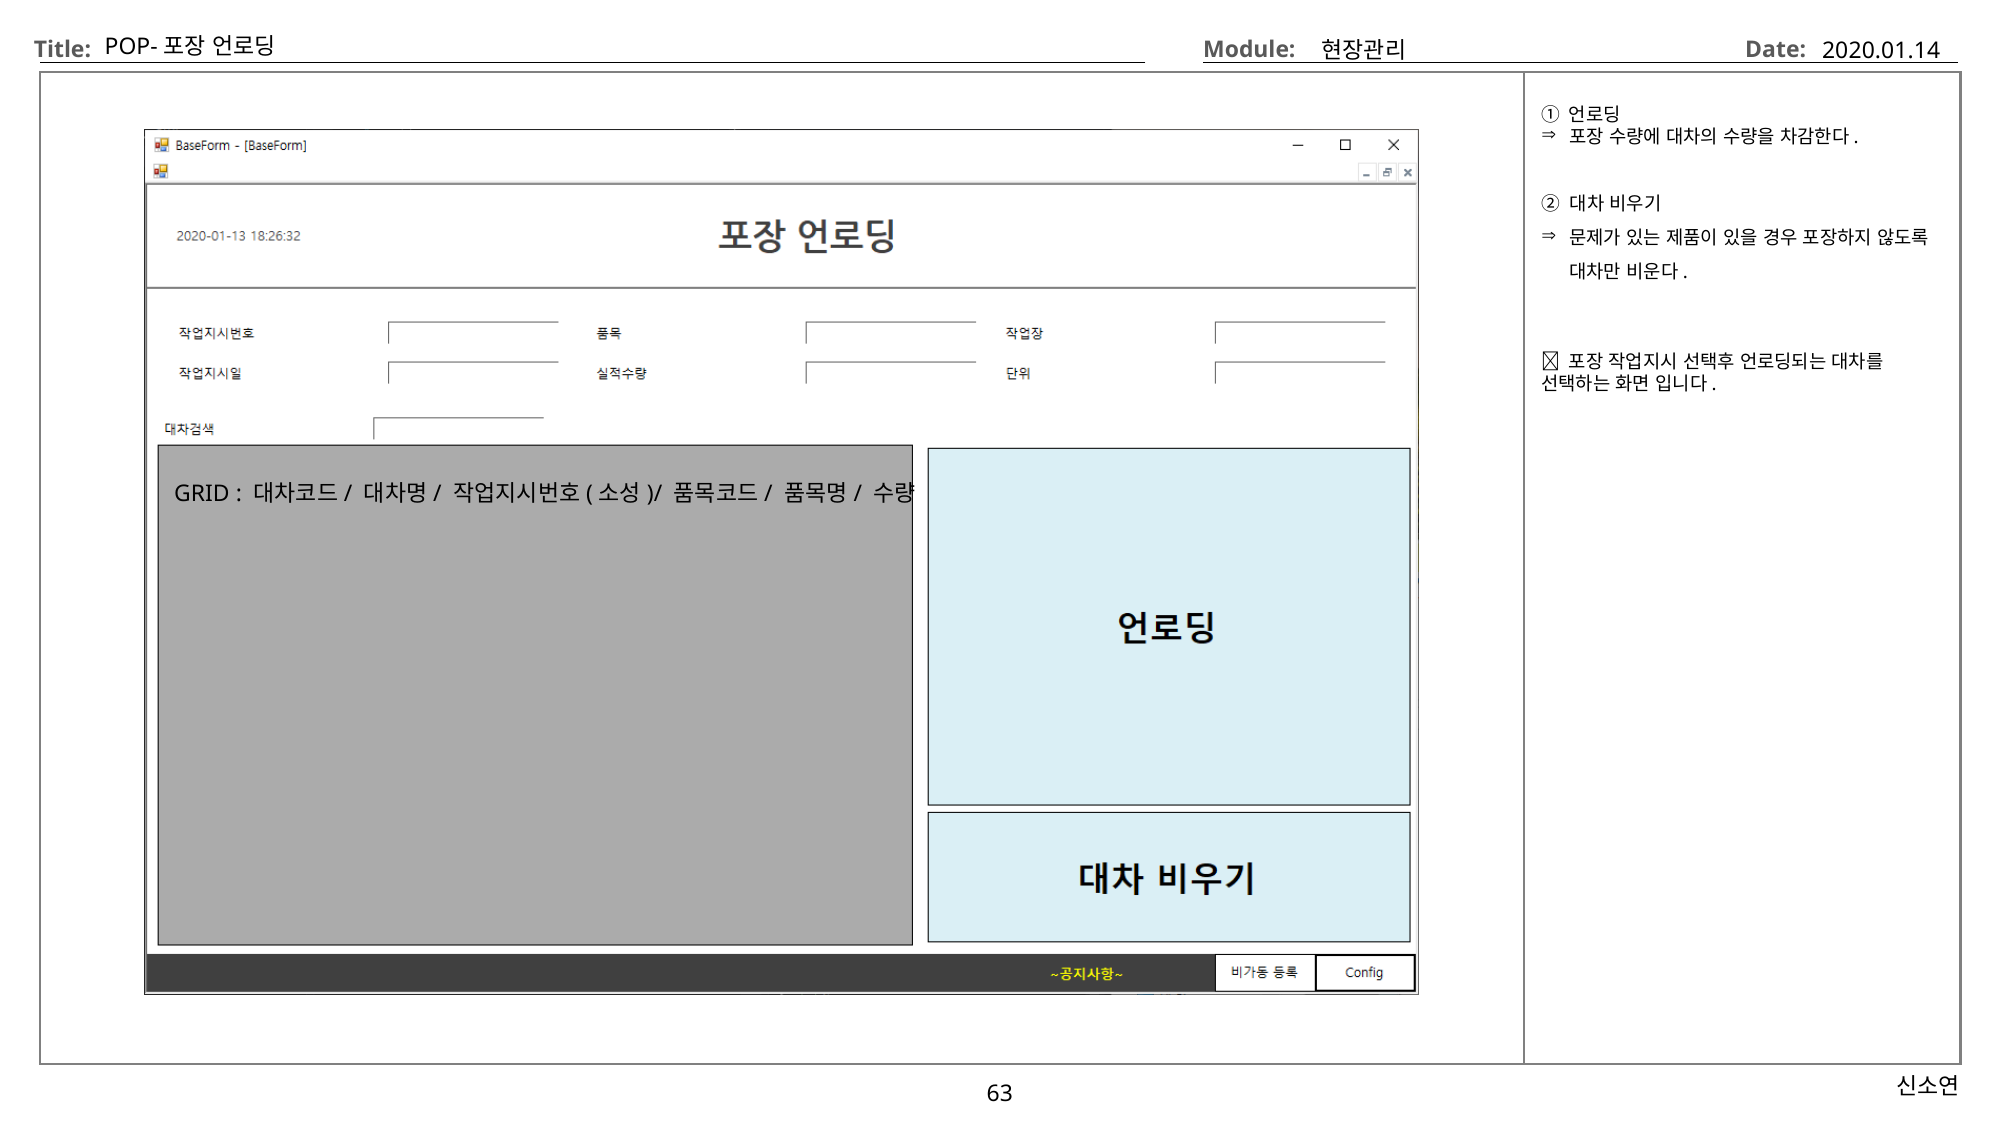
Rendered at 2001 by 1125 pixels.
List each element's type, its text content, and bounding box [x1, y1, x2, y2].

list 현장관리 [1321, 31, 1651, 67]
title POP-포장 언로딩 [104, 29, 1123, 66]
text_box ① 언로딩 포장 수량에 대차의 수량을 차감한다. ② 대차 비우기 문제가 있는 제품이 있을 경우 포장하지 않도록 대차만 비운다.  포장 작업지시 선택후 언로딩되는 대차를 선택하는 화면 입니다. [1526, 72, 1960, 470]
picture [144, 129, 1419, 995]
list 신소연 [1526, 1067, 1960, 1103]
list 2020.01.14 [1822, 31, 1990, 67]
